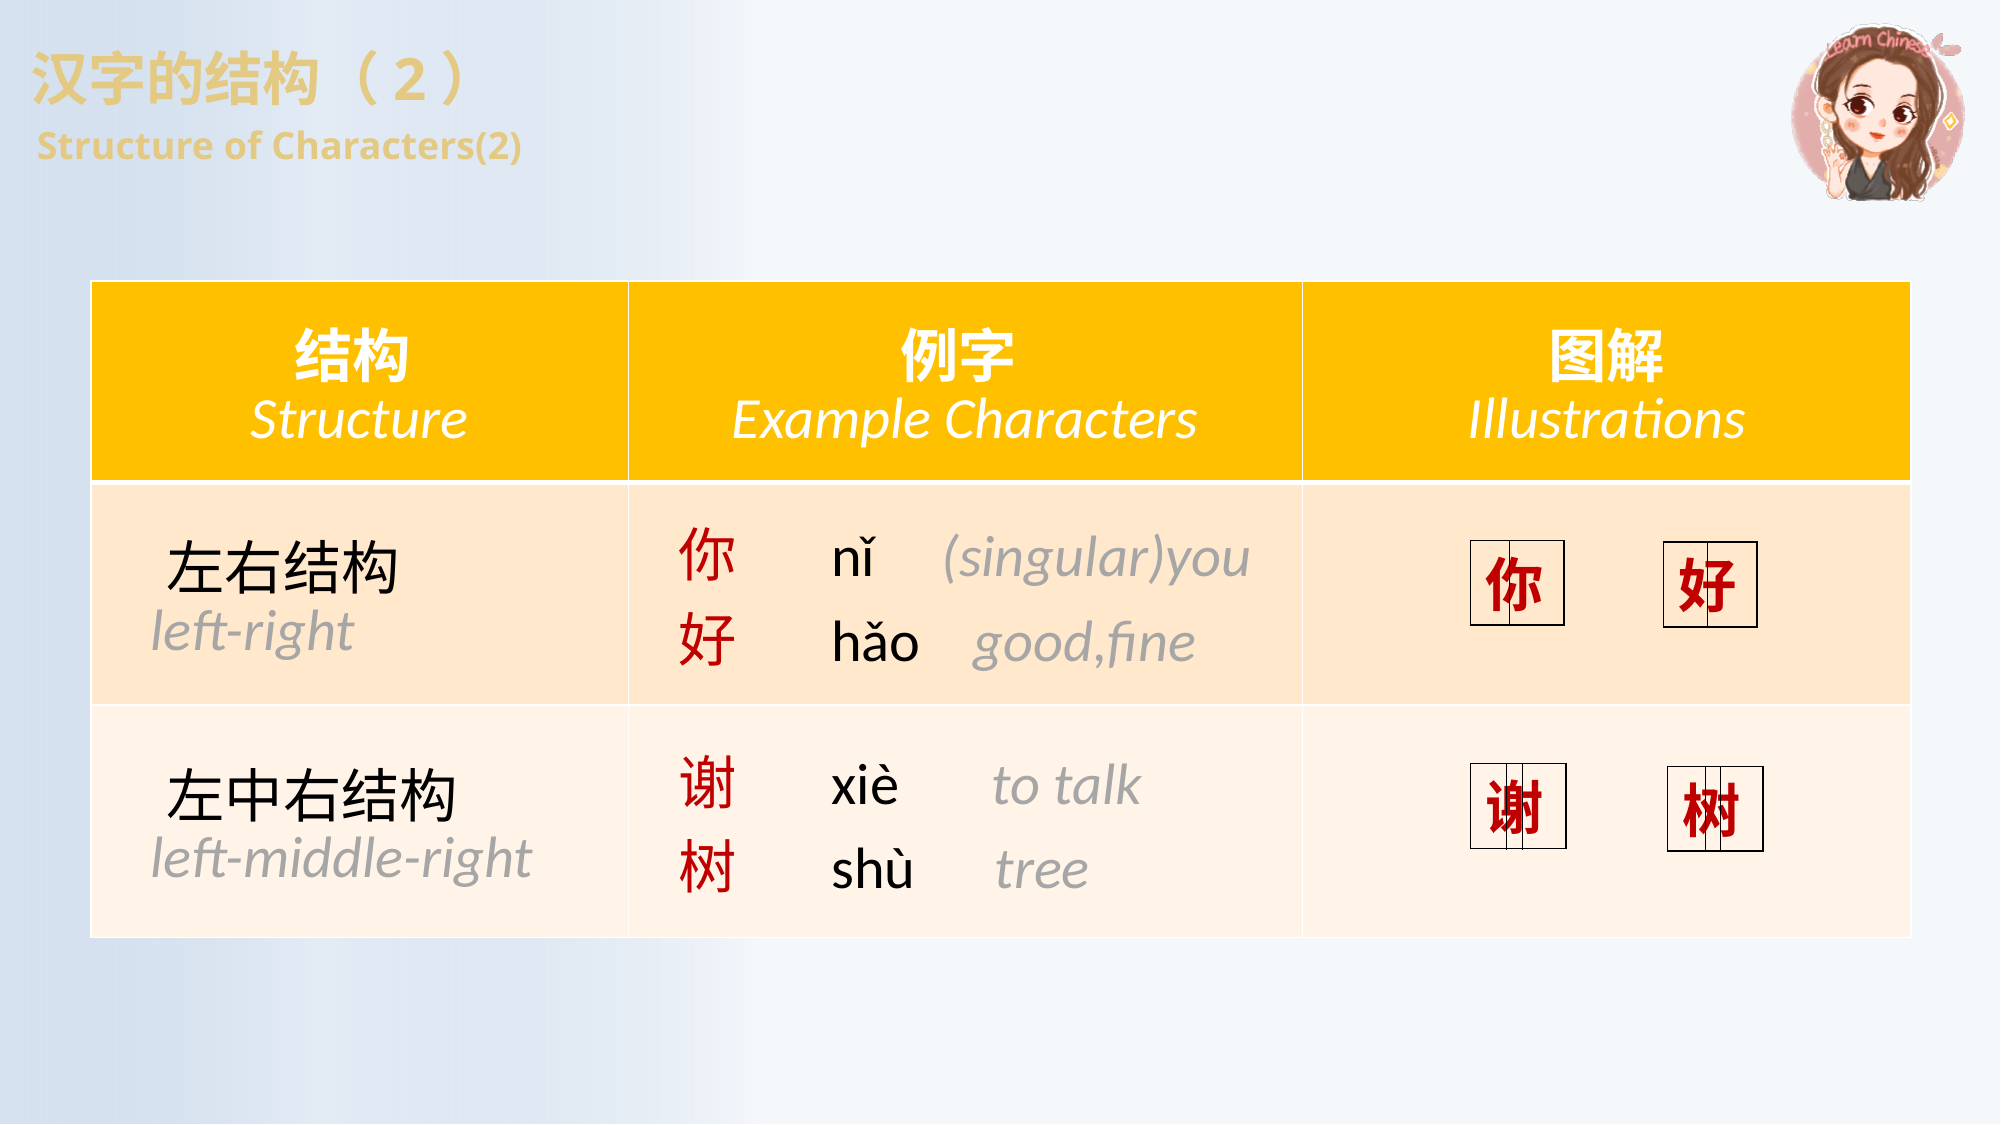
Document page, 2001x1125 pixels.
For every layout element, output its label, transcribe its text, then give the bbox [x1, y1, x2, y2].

table_header 结构 Structure [92, 282, 628, 480]
table_cell 左右结构 left-right [92, 485, 628, 704]
table_cell [1303, 485, 1910, 704]
table_cell 你 nǐ (singular)you 好 hǎo good,fine [629, 485, 1302, 704]
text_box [1663, 542, 1757, 629]
picture [0, 0, 2001, 1125]
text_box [1667, 766, 1764, 853]
table_header 例字 Example Characters [629, 282, 1302, 480]
text_box 汉字的结构（2） [15, 35, 514, 120]
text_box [1470, 540, 1564, 627]
table_cell 谢 xiè to talk 树 shù tree [629, 706, 1302, 937]
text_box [1470, 763, 1567, 850]
table_cell [1303, 706, 1910, 937]
text_box Structure of Characters(2) [22, 115, 538, 175]
table_header 图解 Illustrations [1303, 282, 1910, 480]
table_cell 左中右结构 left-middle-right [92, 706, 628, 937]
